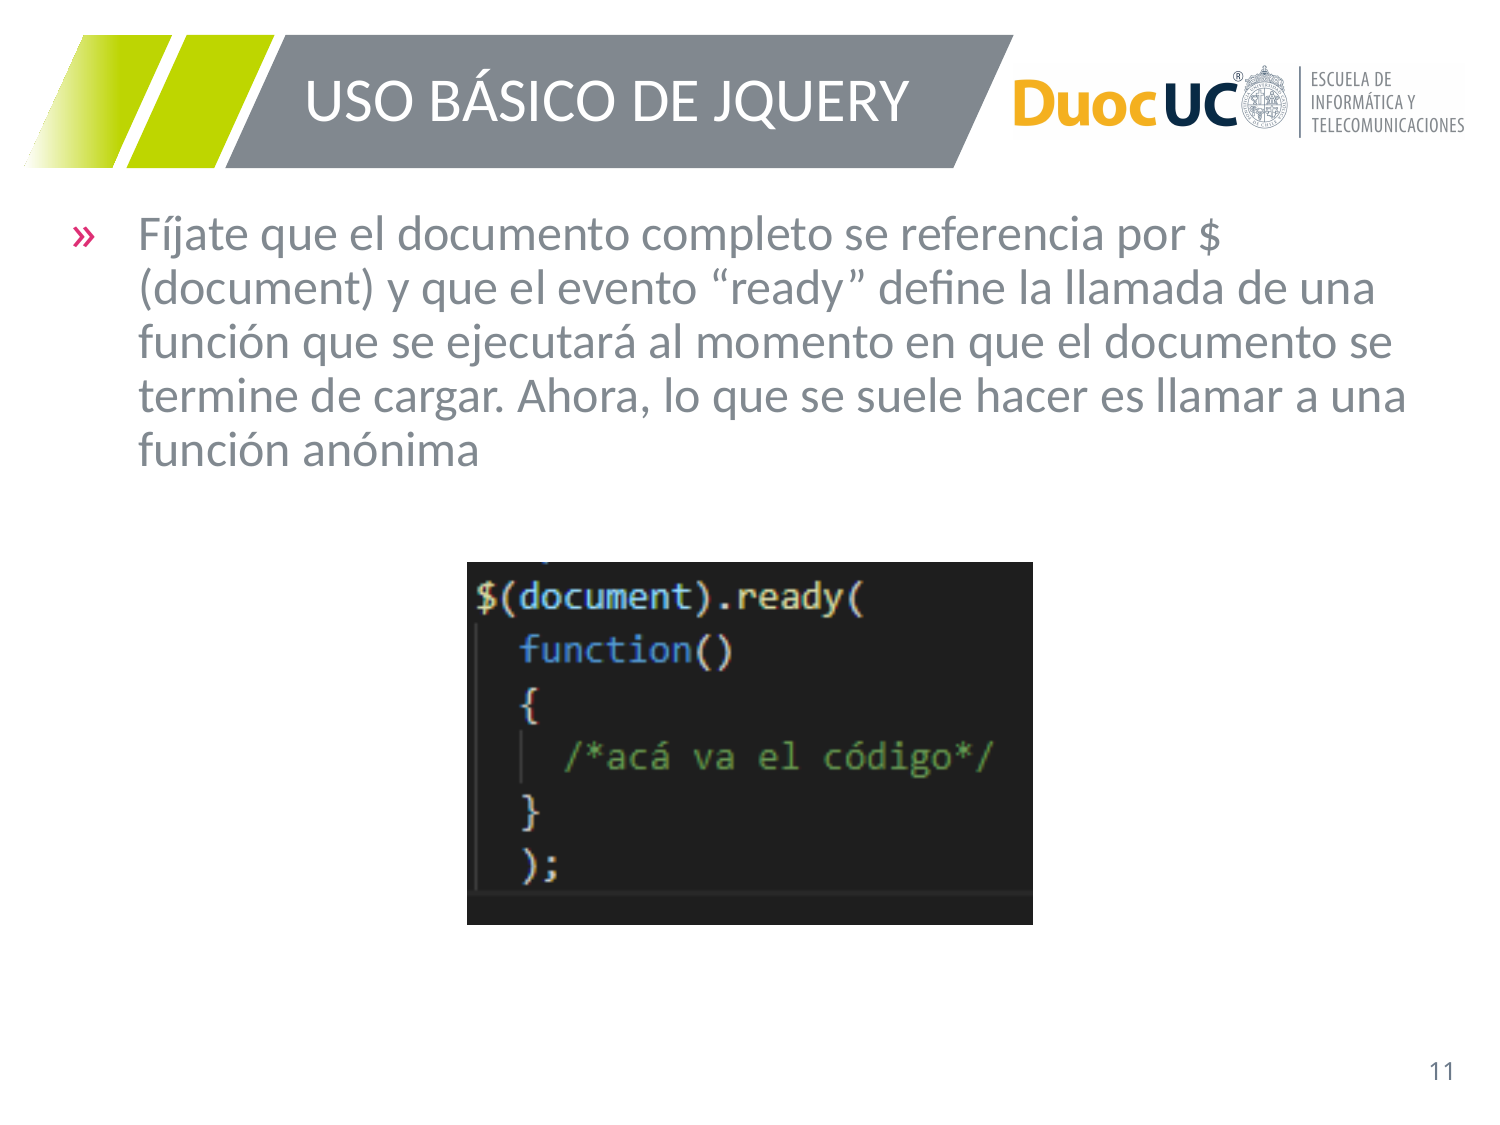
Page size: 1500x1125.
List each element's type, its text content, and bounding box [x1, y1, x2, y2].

list Fíjate que el documento completo se referencia por $(document) y que el evento “ready” define la llamada de una función que se ejecutará al momento en que el documento se termine de cargar. Ahora, lo que se suele hacer es llamar a una función anónima [48, 199, 1452, 1043]
title USO BÁSICO DE JQUERY [289, 34, 993, 169]
picture [467, 562, 1033, 926]
picture [1013, 63, 1465, 140]
